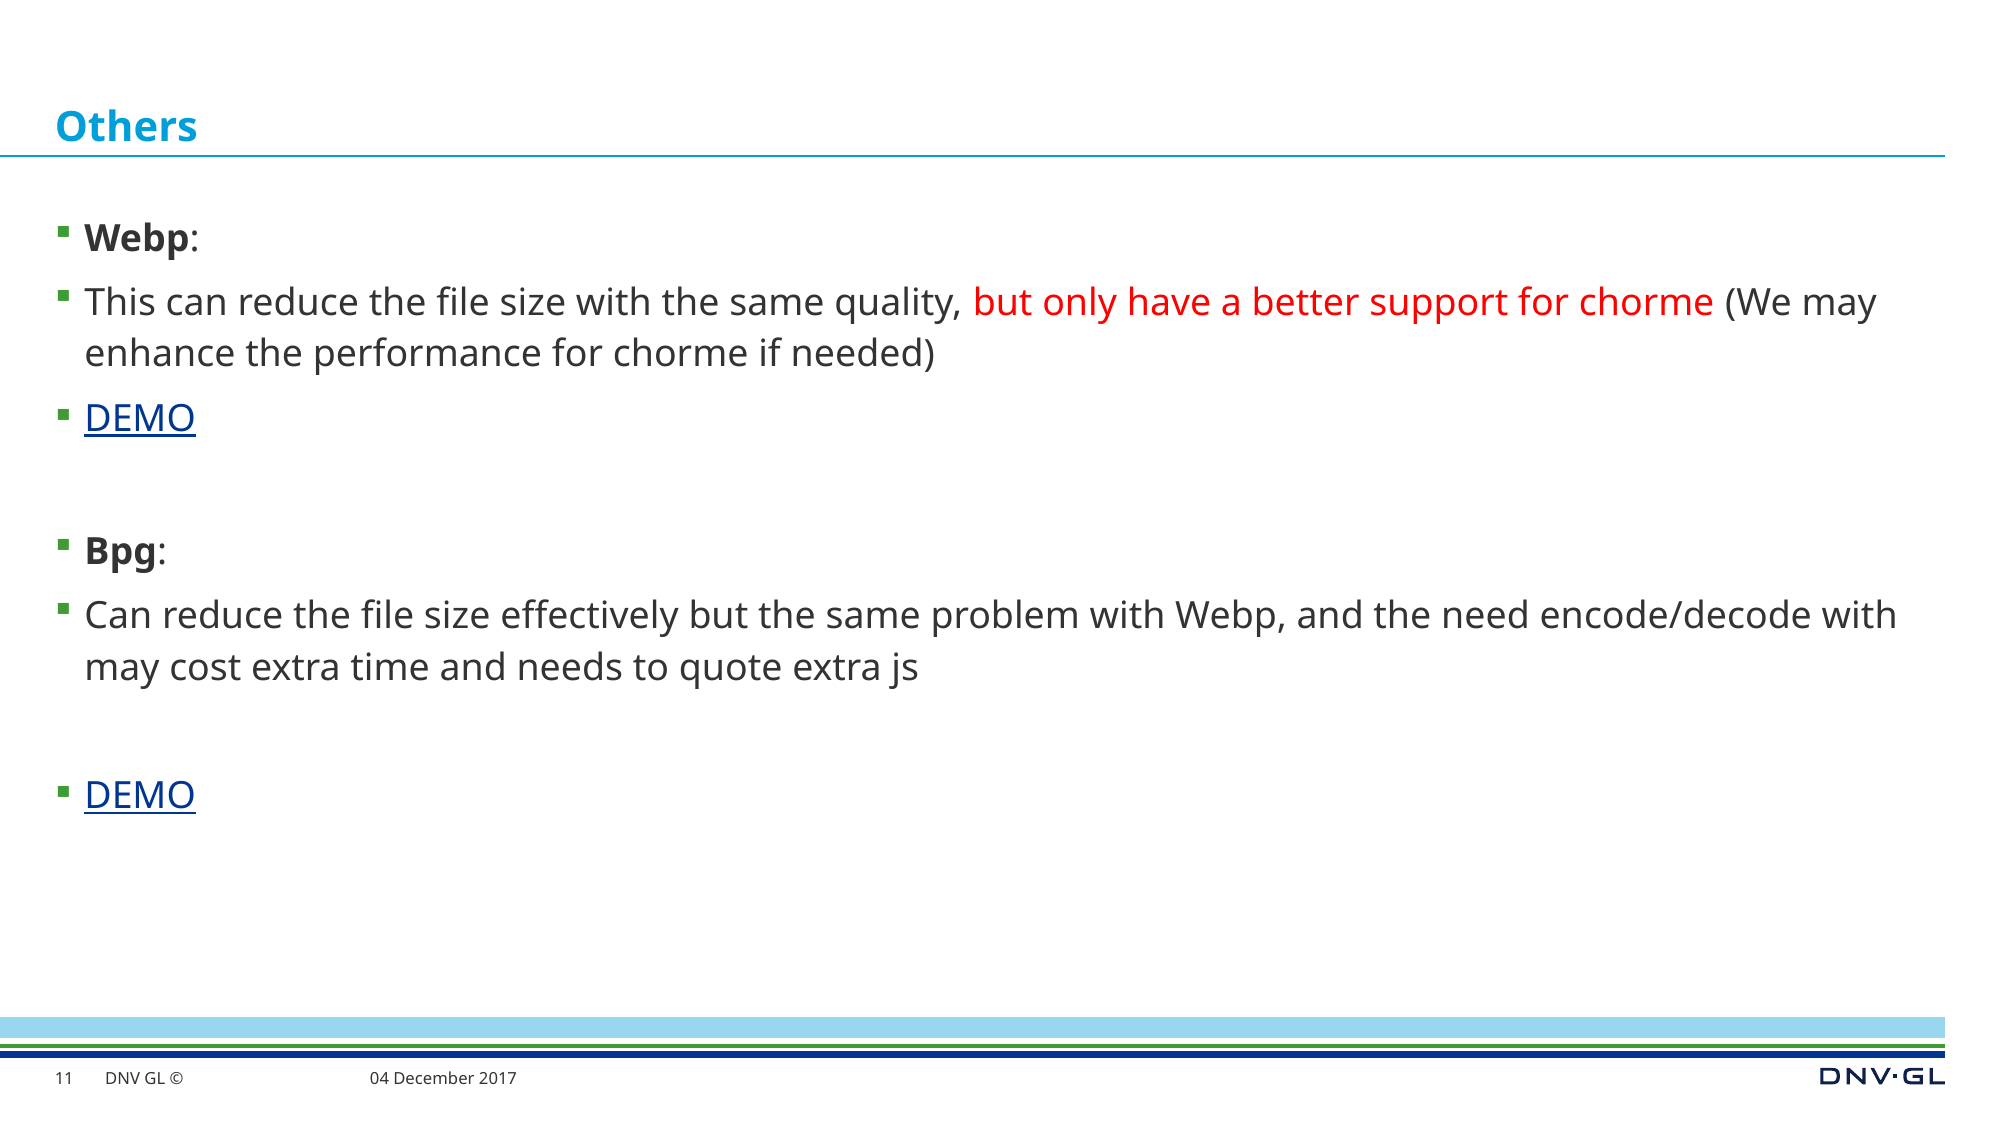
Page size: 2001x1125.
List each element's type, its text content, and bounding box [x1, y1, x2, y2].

list Webp: This can reduce the file size with the same quality, but only have a better support for chorme (We may enhance the performance for chorme if needed) DEMO Bpg: Can reduce the file size effectively but the same problem with Webp, and the need encode/decode with may cost extra time and needs to quote extra js DEMO [54, 208, 1945, 970]
title Others [54, 39, 1945, 150]
slide_number 11 [54, 1067, 101, 1098]
